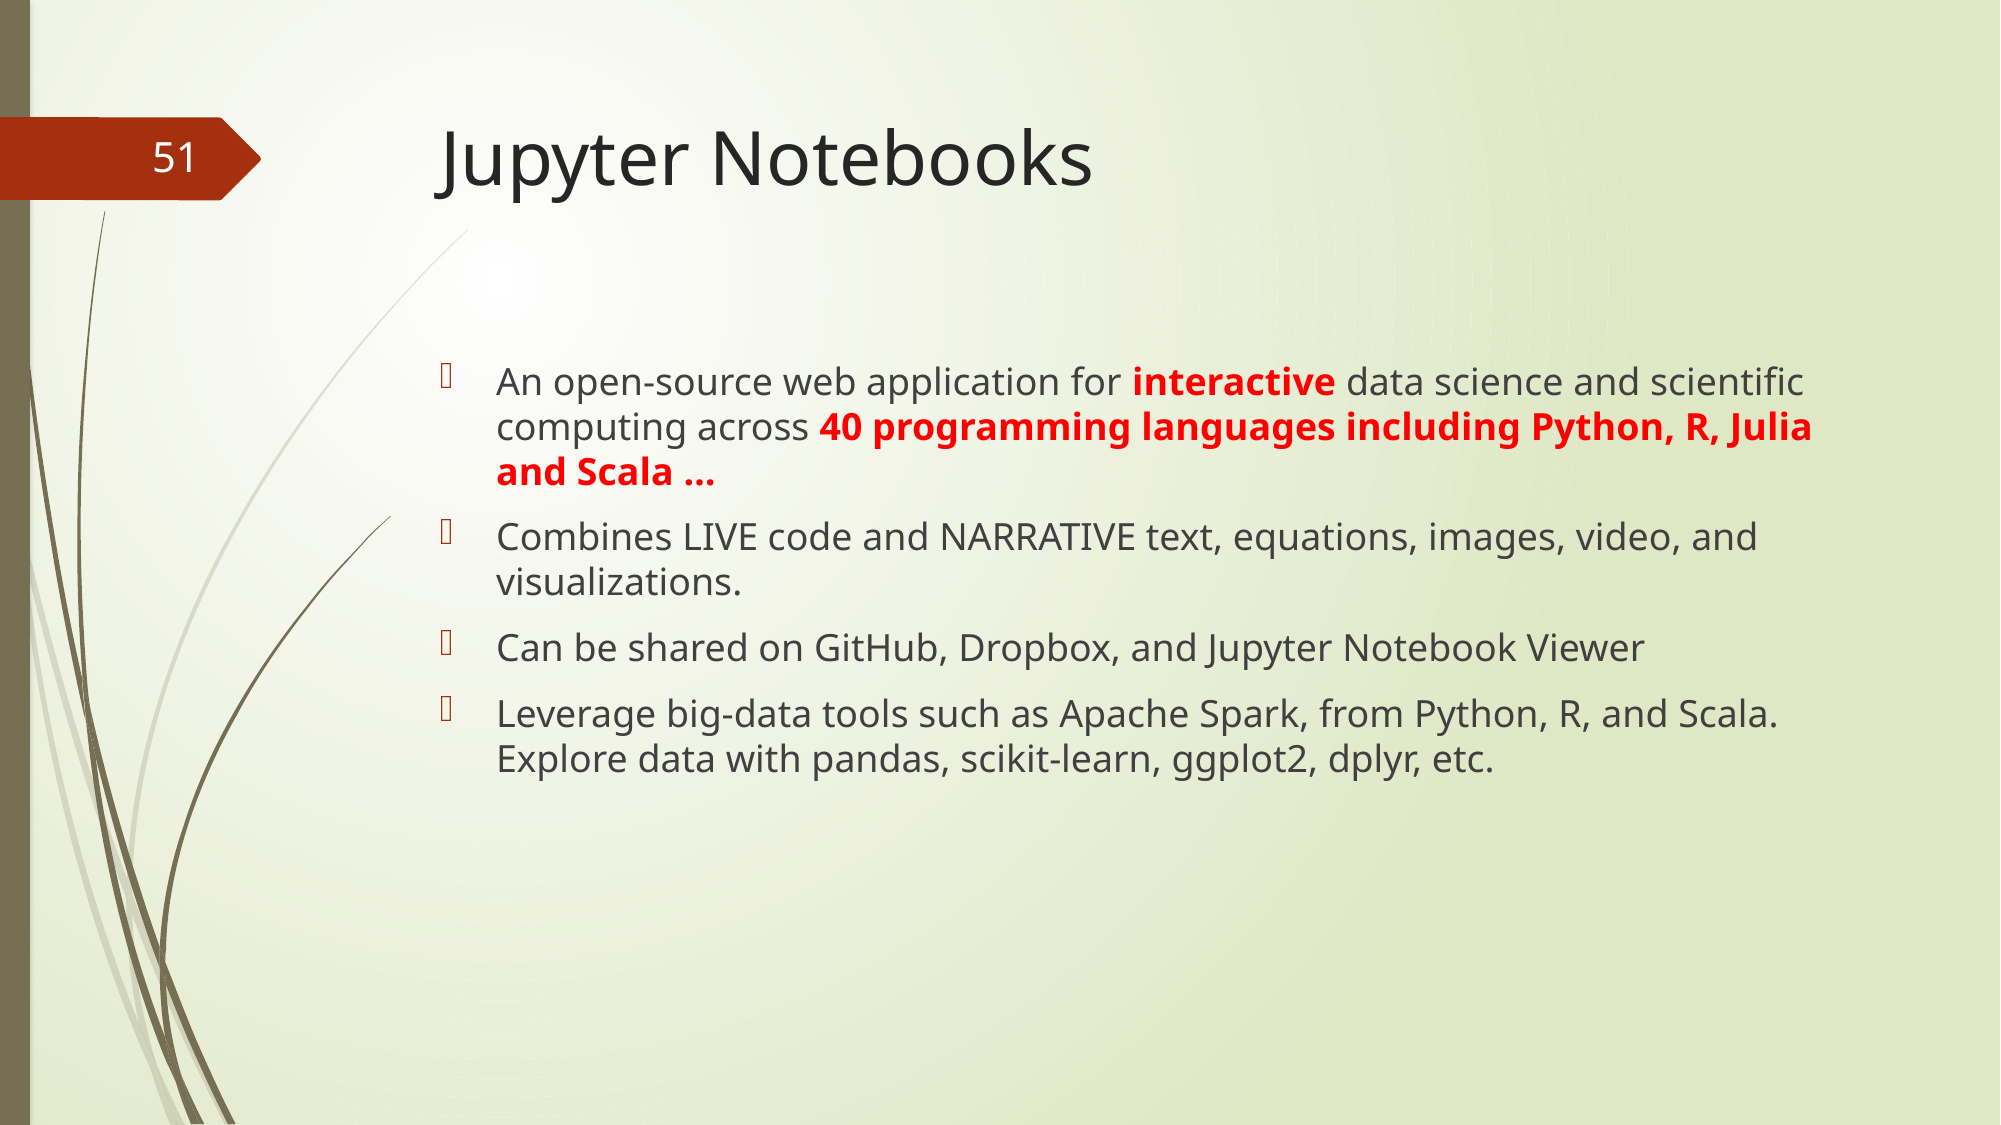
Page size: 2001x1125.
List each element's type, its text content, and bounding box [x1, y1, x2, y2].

slide_number 51 [87, 129, 216, 190]
list An open-source web application for interactive data science and scientific computing across 40 programming languages including Python, R, Julia and Scala … Combines LIVE code and NARRATIVE text, equations, images, video, and visualizations. Can be shared on GitHub, Dropbox, and Jupyter Notebook Viewer Leverage big-data tools such as Apache Spark, from Python, R, and Scala. Explore data with pandas, scikit-learn, ggplot2, dplyr, etc. [424, 350, 1888, 970]
title Jupyter Notebooks [425, 102, 1888, 313]
